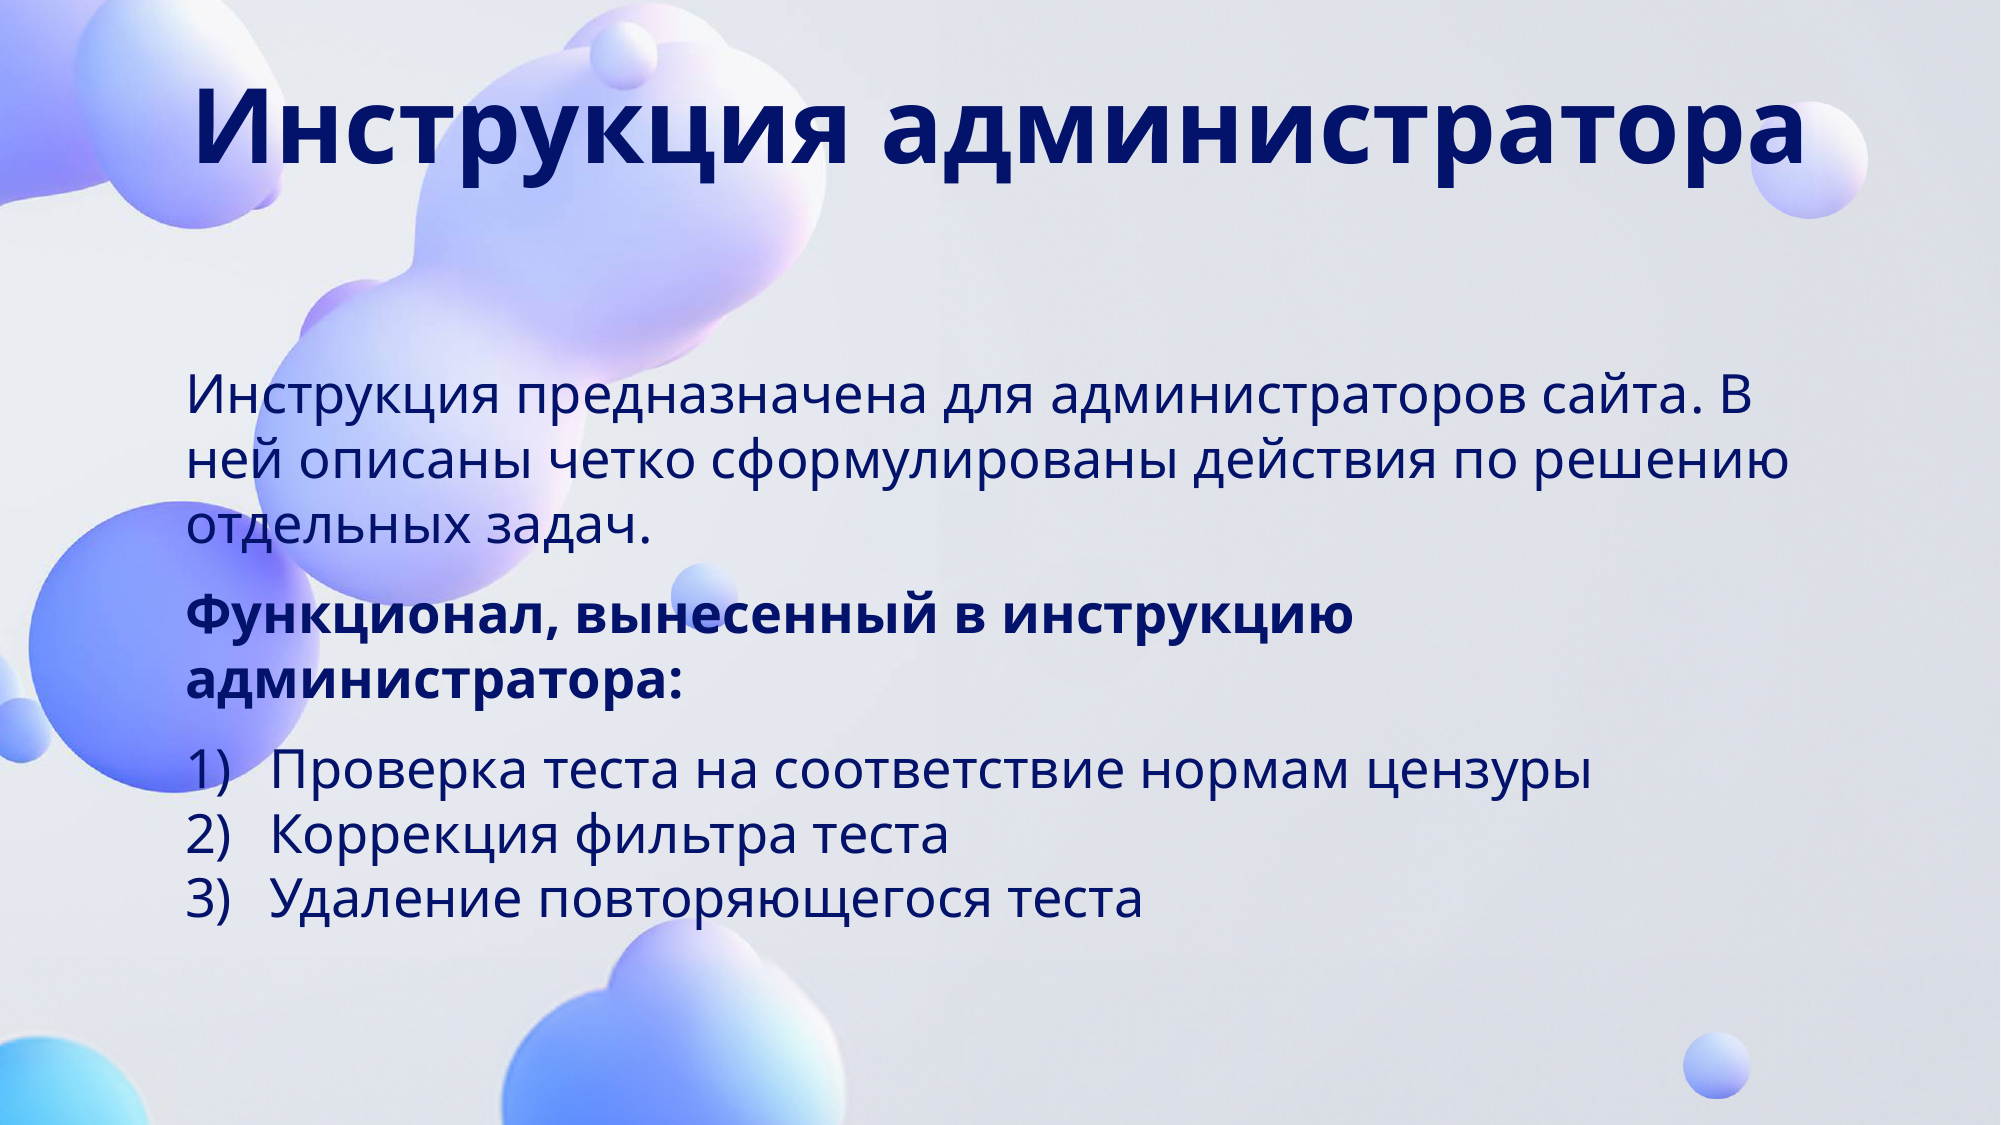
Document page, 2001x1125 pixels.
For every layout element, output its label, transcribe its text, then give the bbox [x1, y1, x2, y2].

text_box Инструкция администратора [0, 0, 2000, 194]
text_box Инструкция предназначена для администраторов сайта. В ней описаны четко сформулированы действия по решению отдельных задач. Функционал, вынесенный в инструкцию администратора: Проверка теста на соответствие нормам цензуры Коррекция фильтра теста Удаление повторяющегося теста [170, 351, 1810, 937]
picture [0, 0, 2001, 1125]
